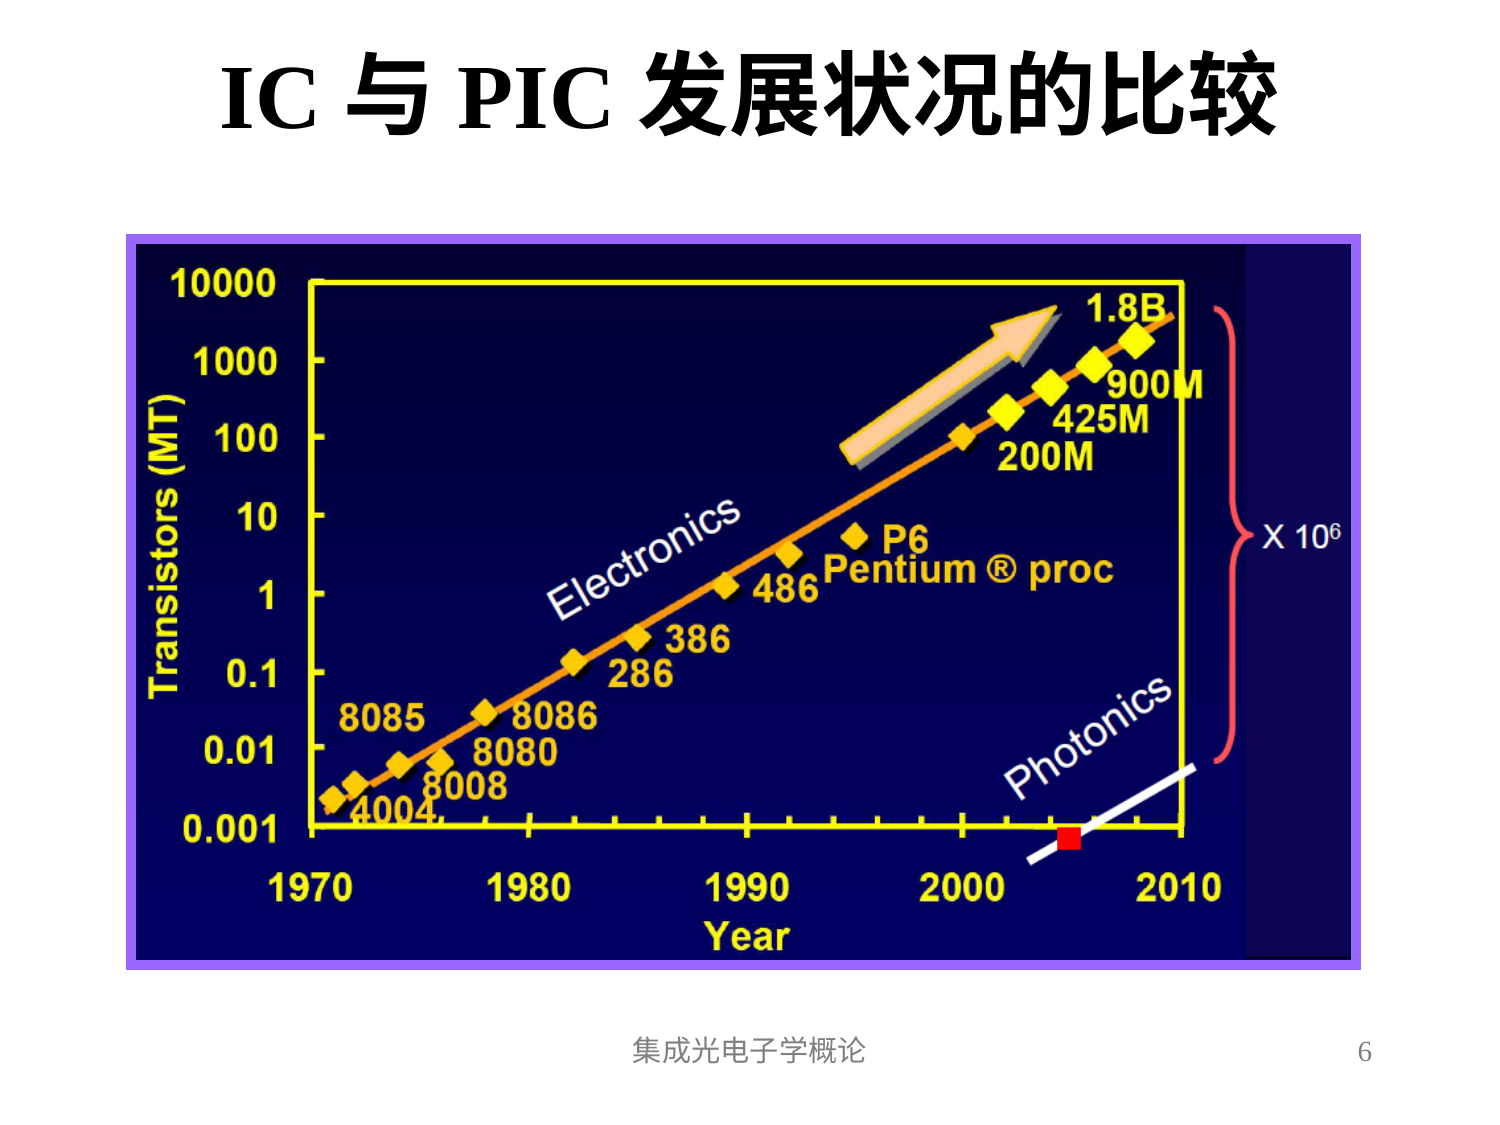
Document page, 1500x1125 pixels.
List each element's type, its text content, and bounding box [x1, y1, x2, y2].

footer 集成光电子学概论 [512, 1024, 988, 1101]
slide_number 6 [1074, 1024, 1388, 1101]
picture [135, 243, 1352, 961]
title IC与PIC发展状况的比较 [112, 0, 1388, 186]
